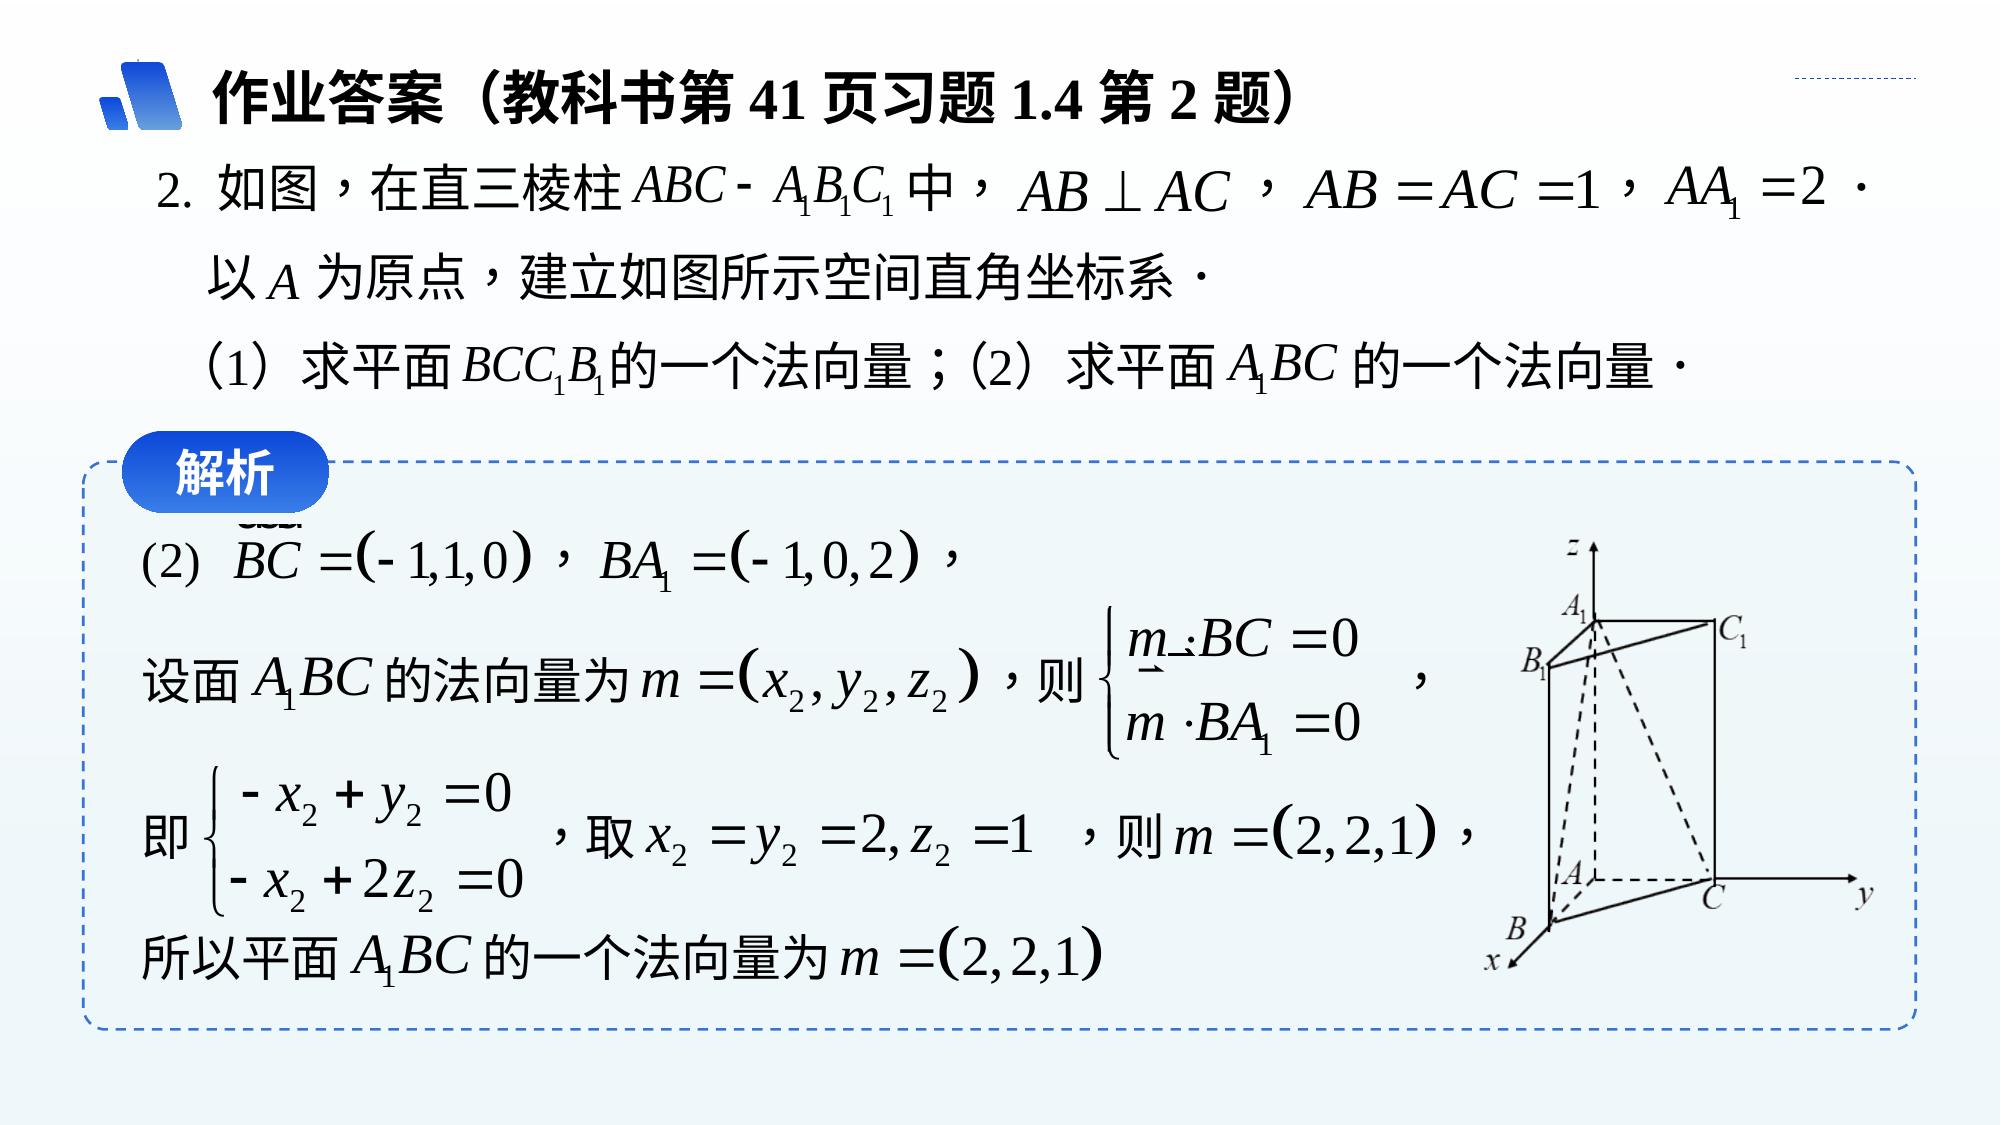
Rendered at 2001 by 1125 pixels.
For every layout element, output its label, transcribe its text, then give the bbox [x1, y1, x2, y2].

picture [1688, 512, 1900, 982]
text_box [0, 0, 2000, 1125]
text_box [156, 148, 2000, 422]
text_box [308, 460, 1917, 1031]
text_box 解析 [121, 429, 331, 510]
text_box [116, 510, 1688, 1080]
text_box [82, 460, 144, 1031]
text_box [99, 53, 1395, 140]
